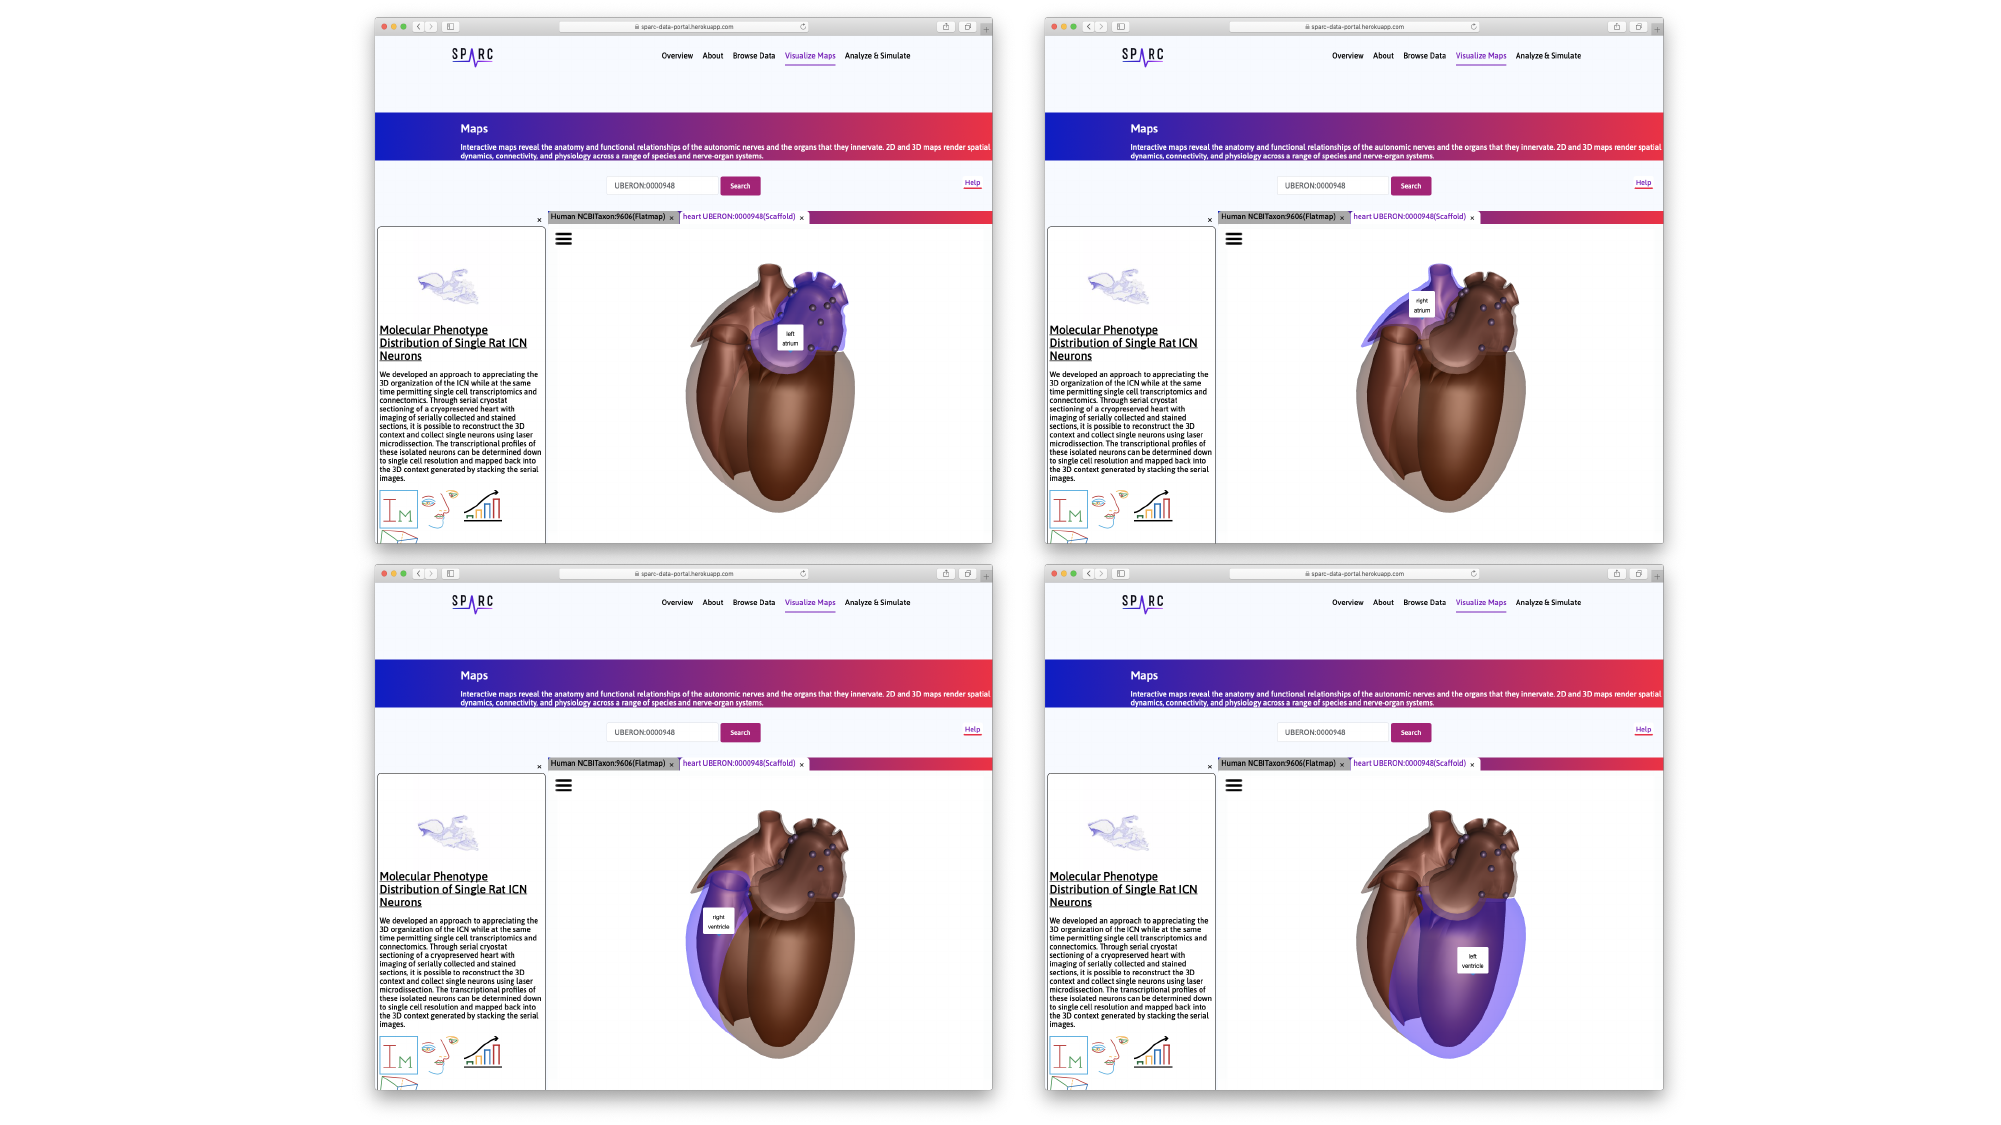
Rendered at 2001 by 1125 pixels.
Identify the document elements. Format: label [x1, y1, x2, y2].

picture [348, 0, 1690, 1125]
